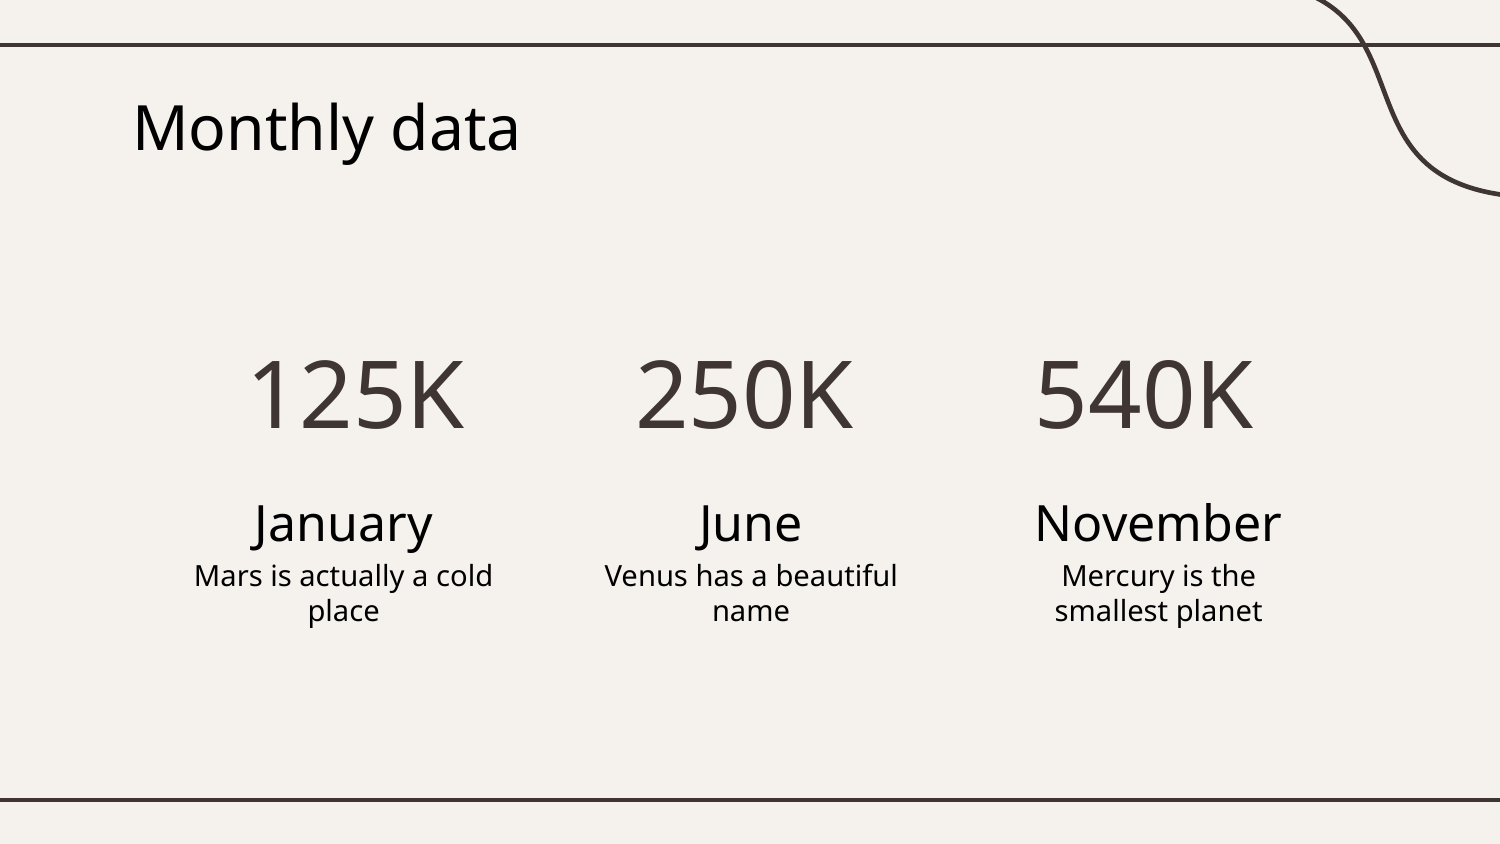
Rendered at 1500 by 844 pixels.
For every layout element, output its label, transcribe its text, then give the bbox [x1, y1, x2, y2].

subtitle November [993, 476, 1324, 542]
subtitle Venus has a beautiful name [585, 542, 917, 637]
subtitle Mercury is the smallest planet [993, 542, 1324, 637]
subtitle June [585, 476, 917, 542]
text_box 250K [602, 321, 887, 461]
text_box 540K [1001, 321, 1287, 461]
subtitle Mars is actually a cold place [178, 542, 510, 637]
title Monthly data [116, 72, 1023, 167]
subtitle January [178, 476, 510, 542]
text_box 125K [213, 321, 498, 461]
